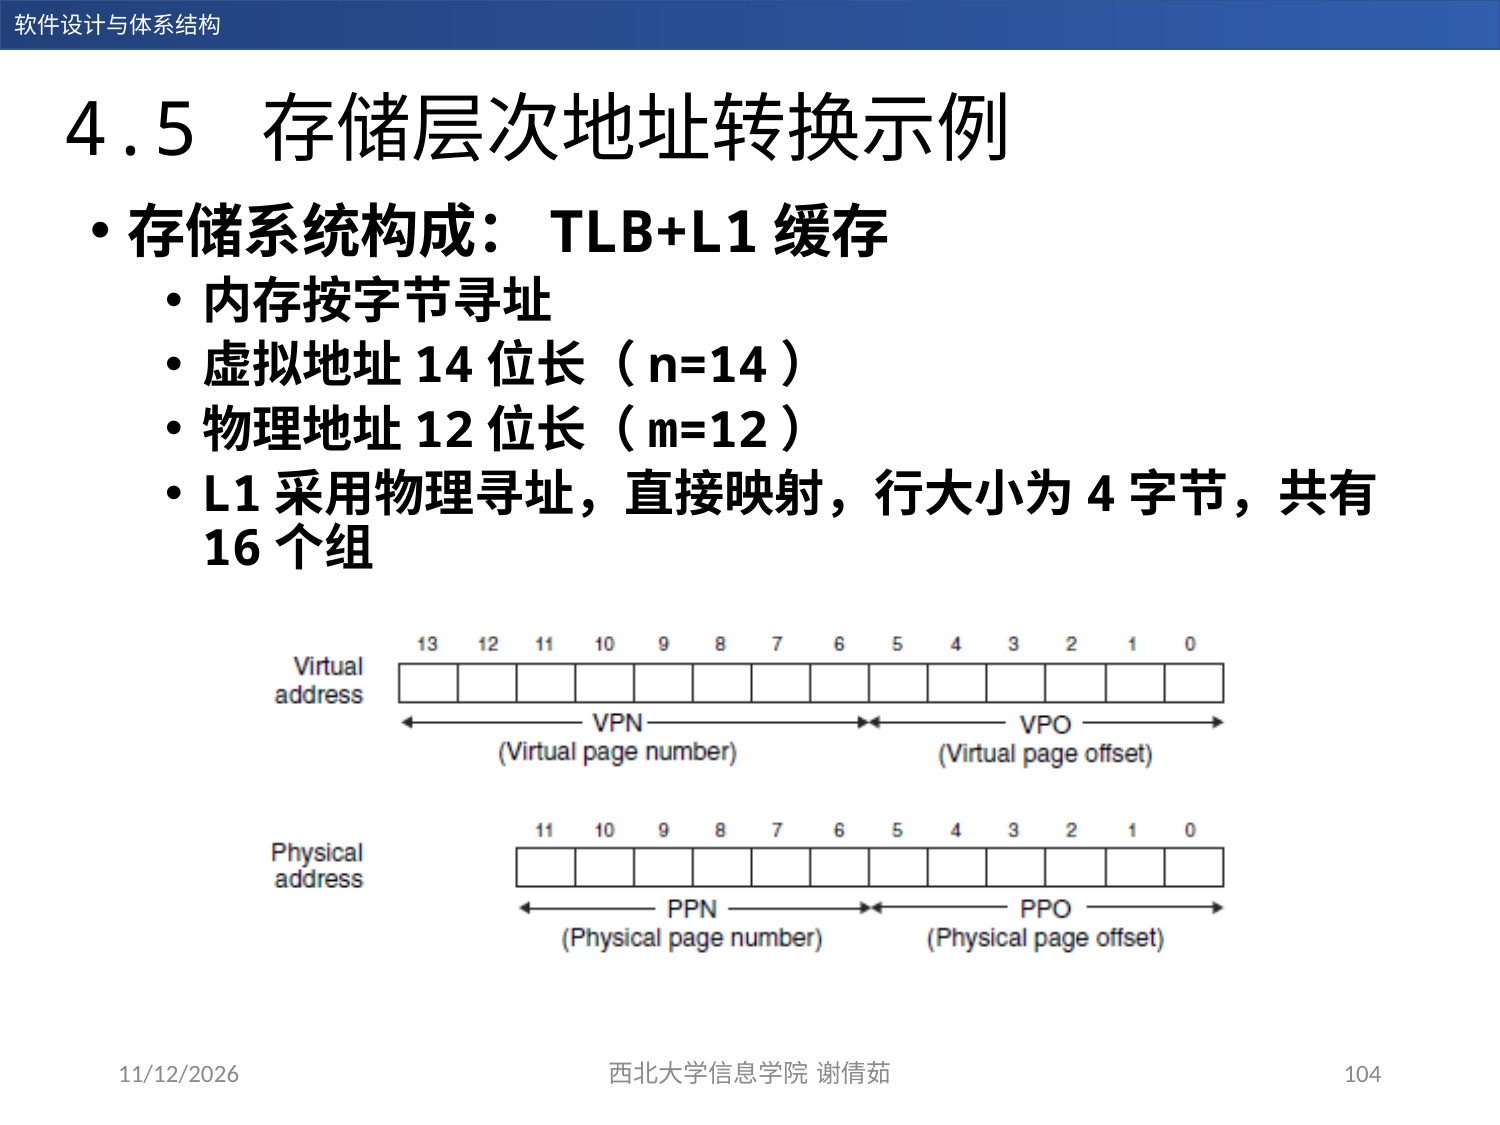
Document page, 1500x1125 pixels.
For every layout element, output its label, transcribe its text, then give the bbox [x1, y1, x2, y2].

footer 西北大学信息学院 谢倩茹 [496, 1042, 1004, 1103]
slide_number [103, 1042, 441, 1103]
slide_number 104 [1059, 1042, 1397, 1103]
list 存储系统构成：TLB+L1缓存 内存按字节寻址 虚拟地址14位长（n=14） 物理地址12位长（m=12） L1采用物理寻址，直接映射，行大小为4字节，共有16个组 [75, 194, 1425, 937]
picture [265, 633, 1235, 969]
title 4.5 存储层次地址转换示例 [48, 22, 1342, 240]
